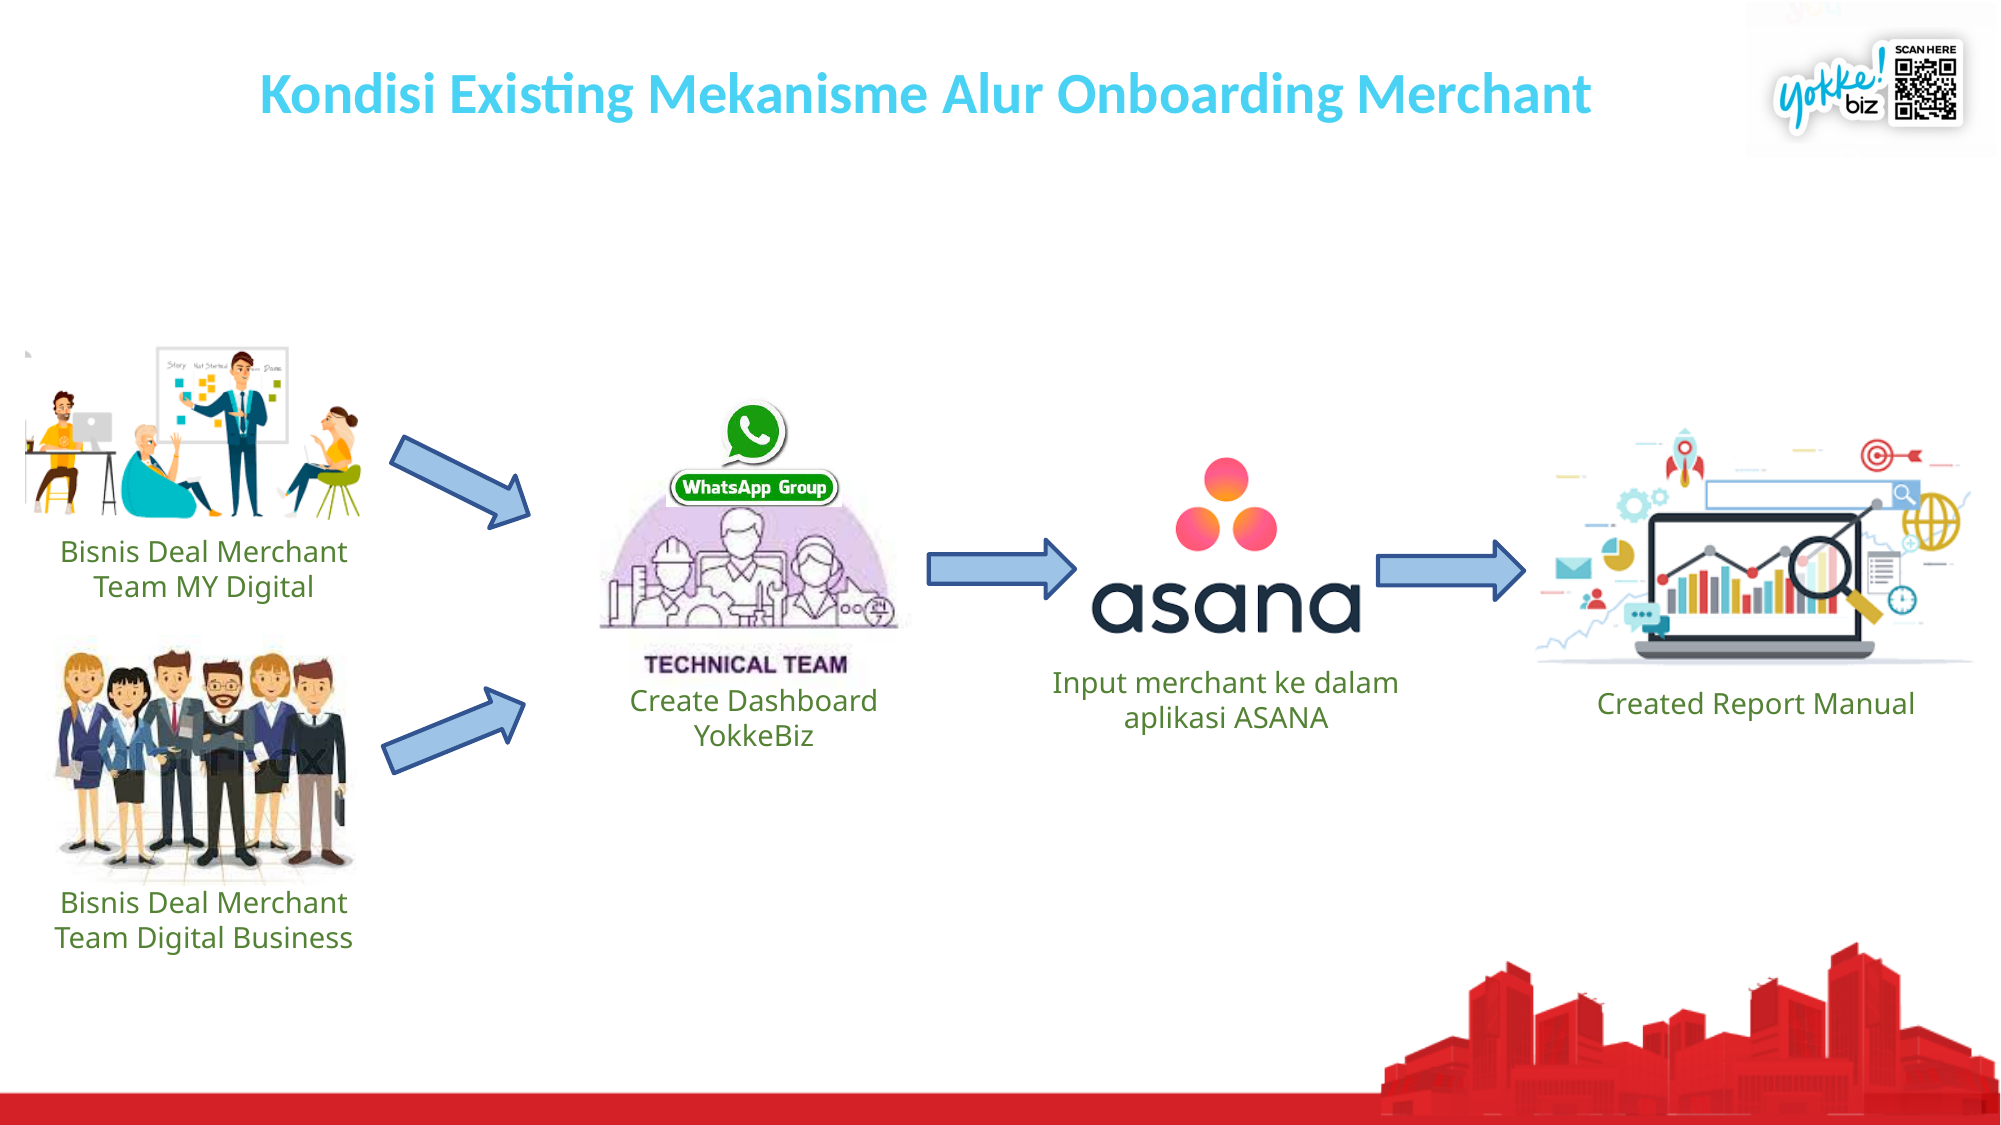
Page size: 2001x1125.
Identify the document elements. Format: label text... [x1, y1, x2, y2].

picture [1532, 415, 1980, 678]
text_box Created Report Manual [1558, 687, 1954, 729]
picture [1746, 1, 1997, 157]
text_box Input merchant ke dalam aplikasi ASANA [1028, 656, 1424, 742]
text_box [963, 537, 1061, 601]
picture [24, 327, 369, 520]
picture [541, 362, 958, 779]
picture [35, 635, 373, 886]
picture [0, 890, 2001, 1125]
text_box [389, 434, 531, 531]
text_box [1391, 539, 1527, 602]
picture [1066, 456, 1387, 636]
text_box Bisnis Deal Merchant Team Digital Business [6, 876, 402, 962]
text_box Kondisi Existing Mekanisme Alur Onboarding Merchant [245, 47, 1720, 133]
text_box [380, 686, 526, 776]
text_box Bisnis Deal Merchant Team MY Digital [6, 526, 402, 611]
